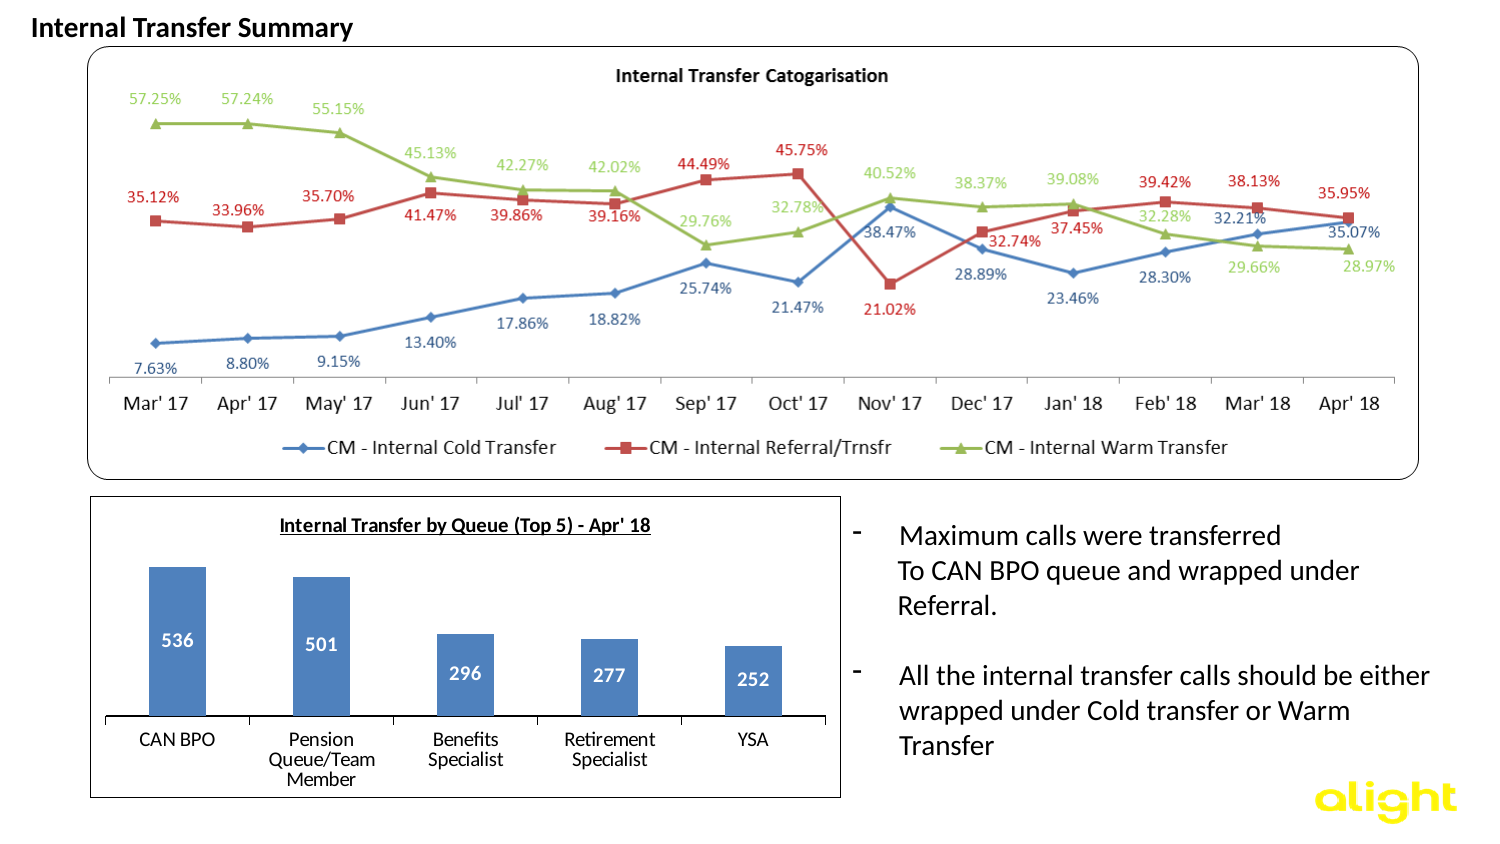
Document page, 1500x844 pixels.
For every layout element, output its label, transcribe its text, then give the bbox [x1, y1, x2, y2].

text_box Internal Transfer Summary [16, 1, 466, 52]
text_box Maximum calls were transferred To CAN BPO queue and wrapped under Referral. All the internal transfer calls should be either wrapped under Cold transfer or Warm Transfer [844, 509, 1463, 769]
picture [87, 46, 1419, 481]
picture [1287, 759, 1486, 844]
chart [90, 496, 841, 798]
